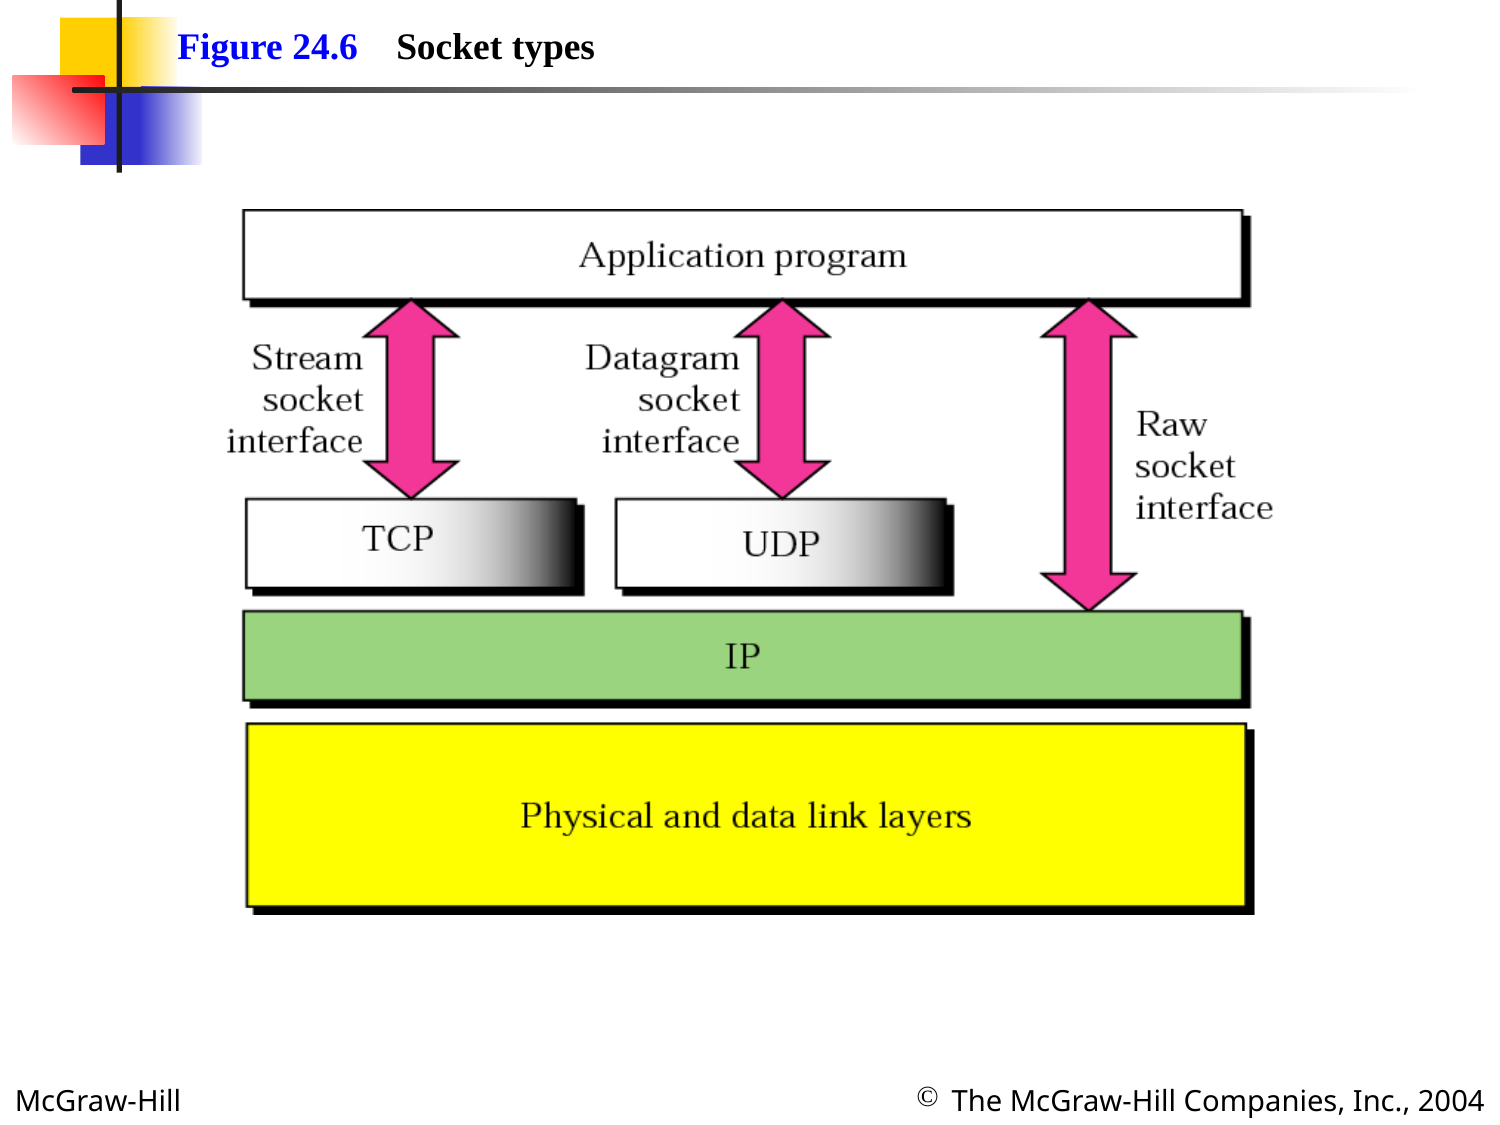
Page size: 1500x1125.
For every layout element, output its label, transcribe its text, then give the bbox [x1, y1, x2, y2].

text_box [122, 93, 141, 165]
text_box [12, 75, 105, 145]
text_box [122, 17, 177, 86]
picture [226, 209, 1274, 915]
text_box [116, 0, 122, 87]
text_box [80, 93, 116, 165]
text_box [60, 17, 116, 86]
text_box Figure 24.6 Socket types [162, 14, 1100, 75]
text_box [116, 93, 122, 173]
text_box [72, 87, 1423, 93]
text_box [141, 93, 202, 165]
